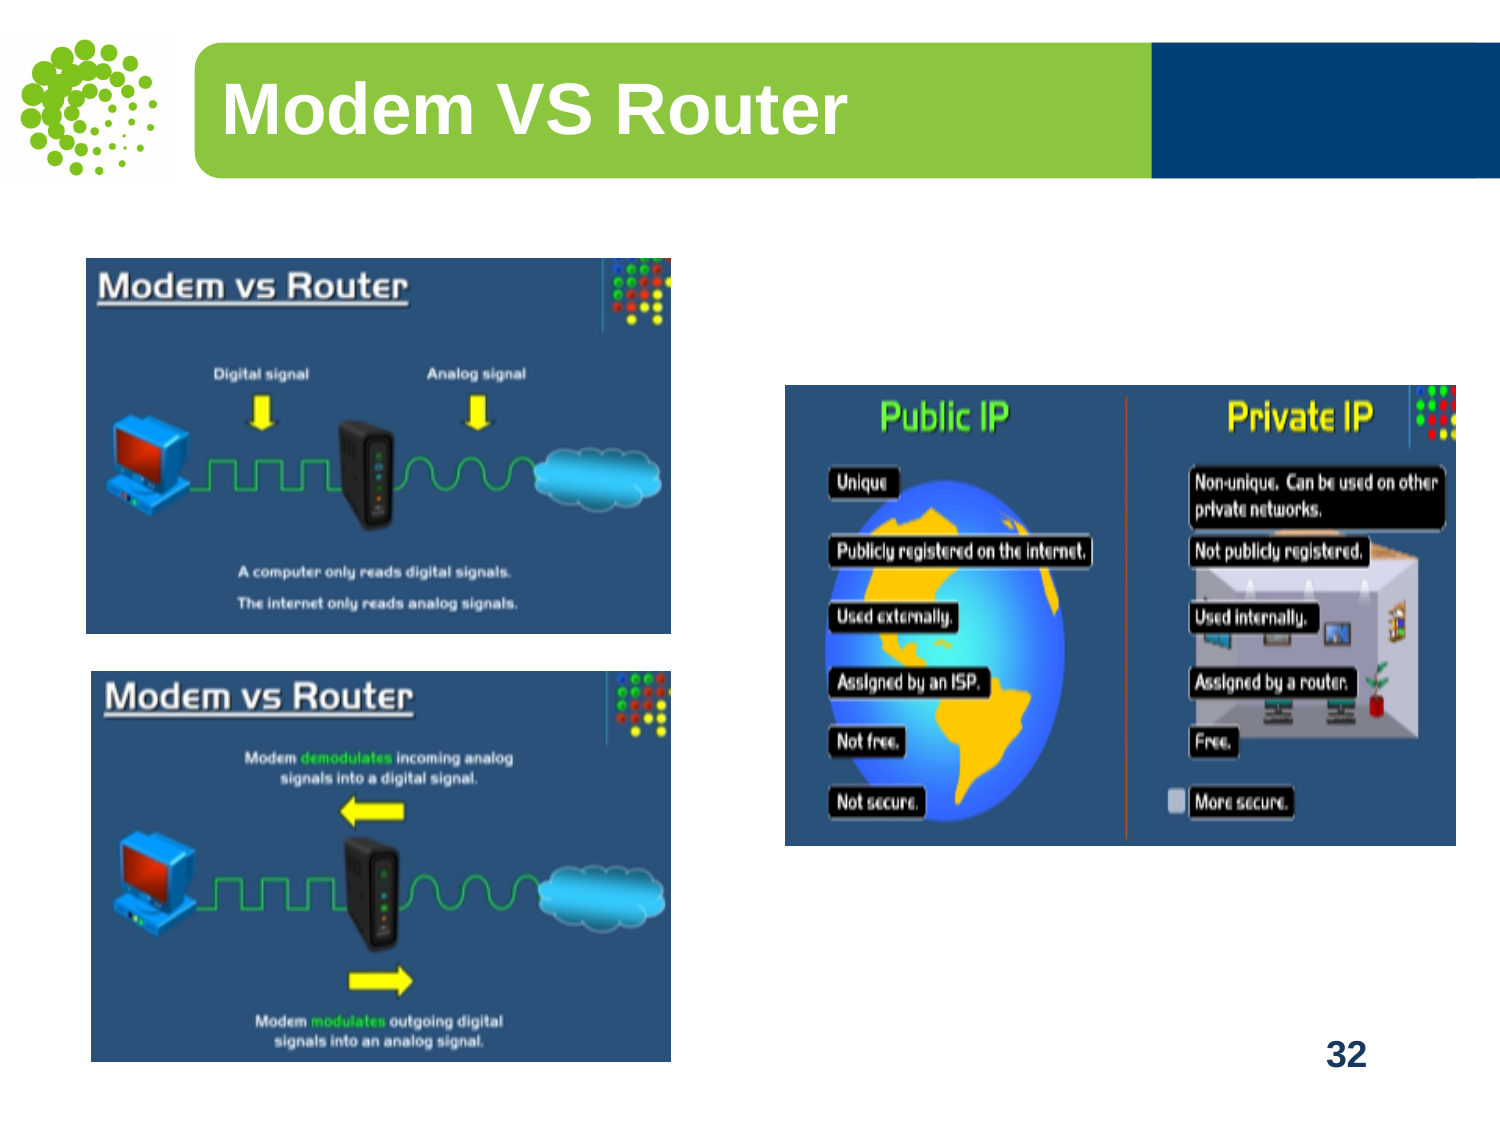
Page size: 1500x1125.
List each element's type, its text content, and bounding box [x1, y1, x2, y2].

picture [1286, 987, 1471, 1125]
picture [5, 33, 172, 185]
text_box 32 [1227, 1004, 1466, 1102]
picture [90, 671, 671, 1062]
picture [785, 385, 1456, 847]
picture [86, 258, 671, 634]
title Modem VS Router [206, 54, 1140, 206]
